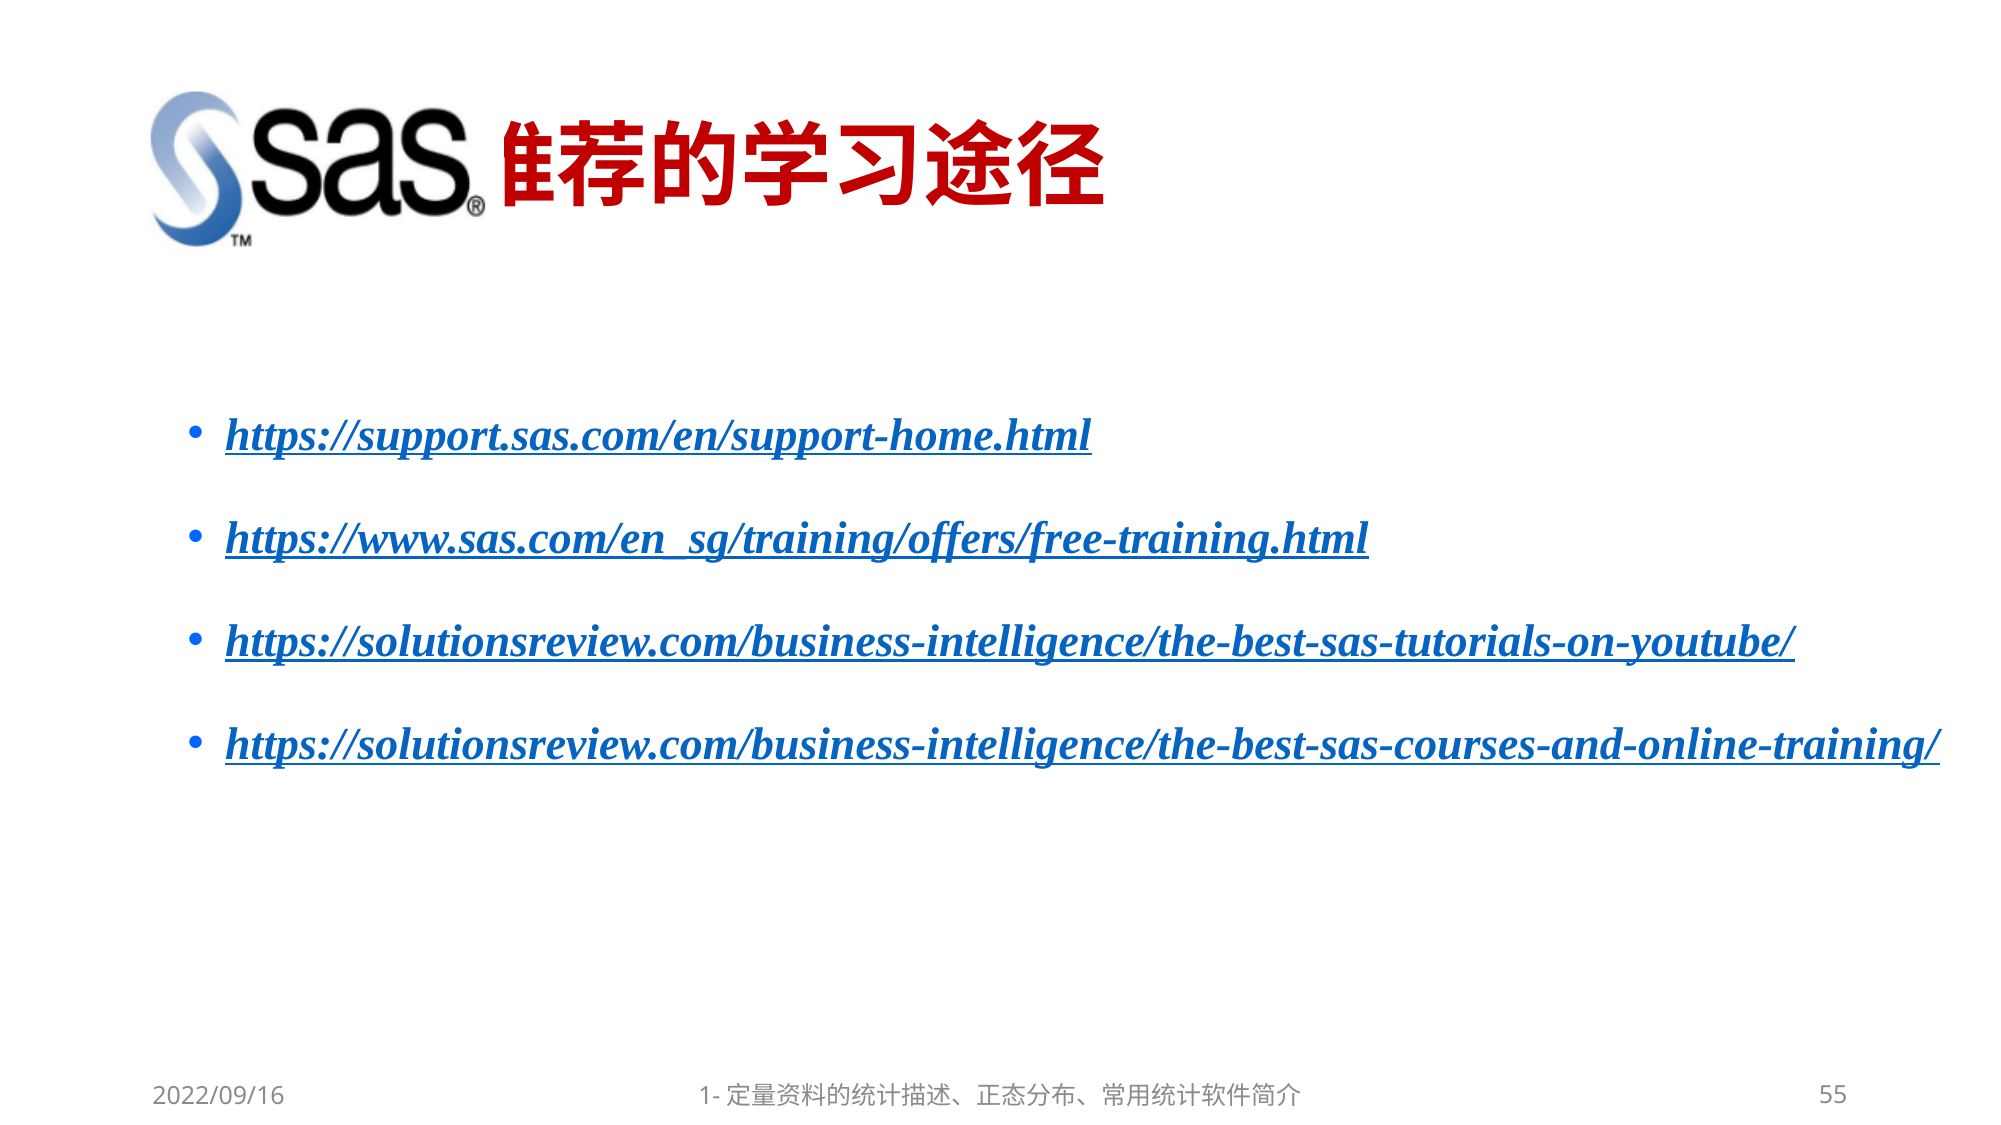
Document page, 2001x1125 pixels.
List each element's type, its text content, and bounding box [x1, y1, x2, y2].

title 推荐的学习途径 [137, 59, 1863, 278]
slide_number 55 [1412, 1065, 1863, 1125]
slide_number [137, 1065, 588, 1125]
picture [137, 70, 504, 267]
text_box https://support.sas.com/en/support-home.html https://www.sas.com/en_sg/training/offers/free-training.html https://solutionsreview.com/business-intelligence/the-best-sas-tutorials-on-youtube/ https://solutionsreview.com/business-intelligence/the-best-sas-courses-and-online-training/ [172, 369, 1963, 854]
footer 1-定量资料的统计描述、正态分布、常用统计软件简介 [644, 1065, 1356, 1125]
